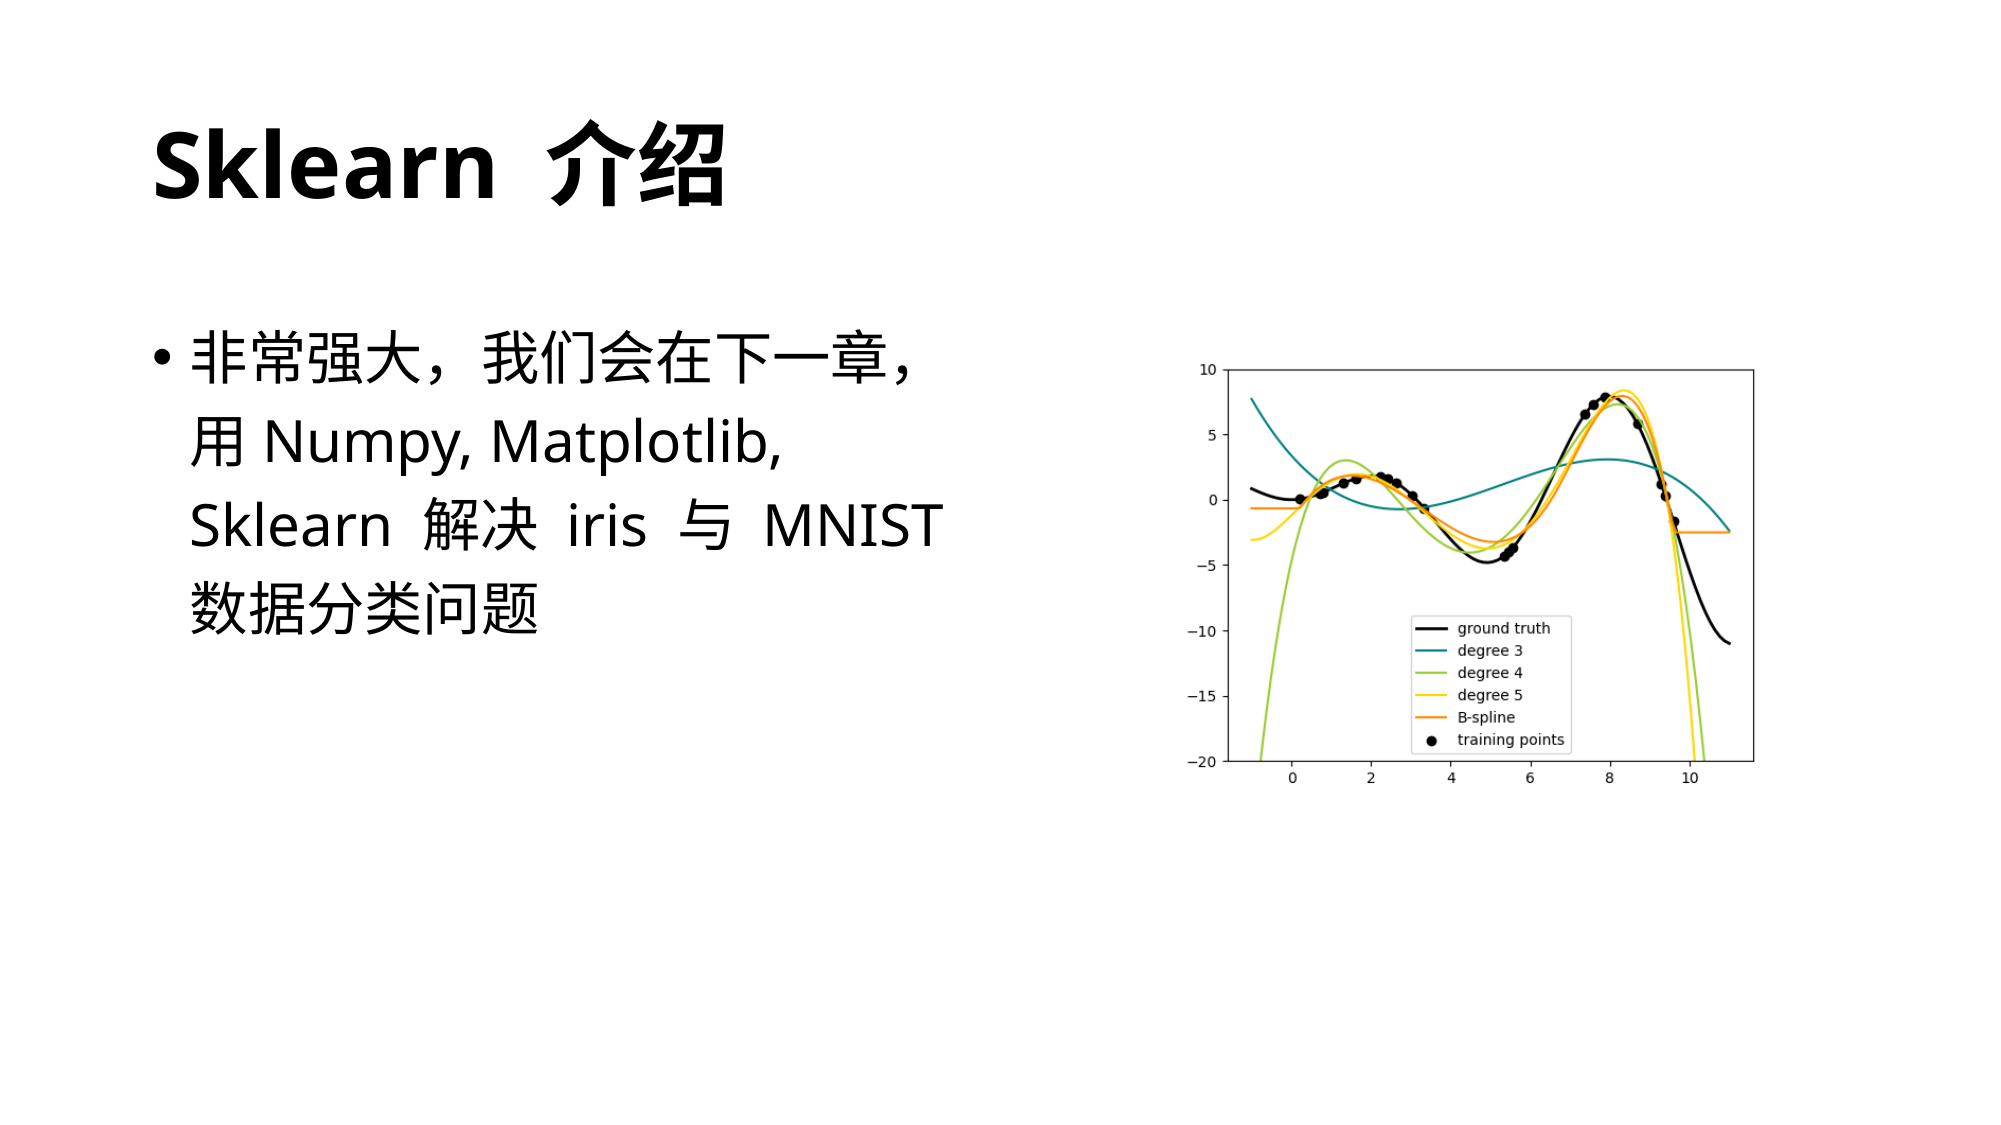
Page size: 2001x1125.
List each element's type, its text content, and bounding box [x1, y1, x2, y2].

list 非常强大，我们会在下一章，用Numpy, Matplotlib, Sklearn 解决 iris 与 MNIST 数据分类问题 [137, 299, 988, 1014]
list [1142, 308, 1821, 817]
title Sklearn 介绍 [137, 59, 1863, 278]
